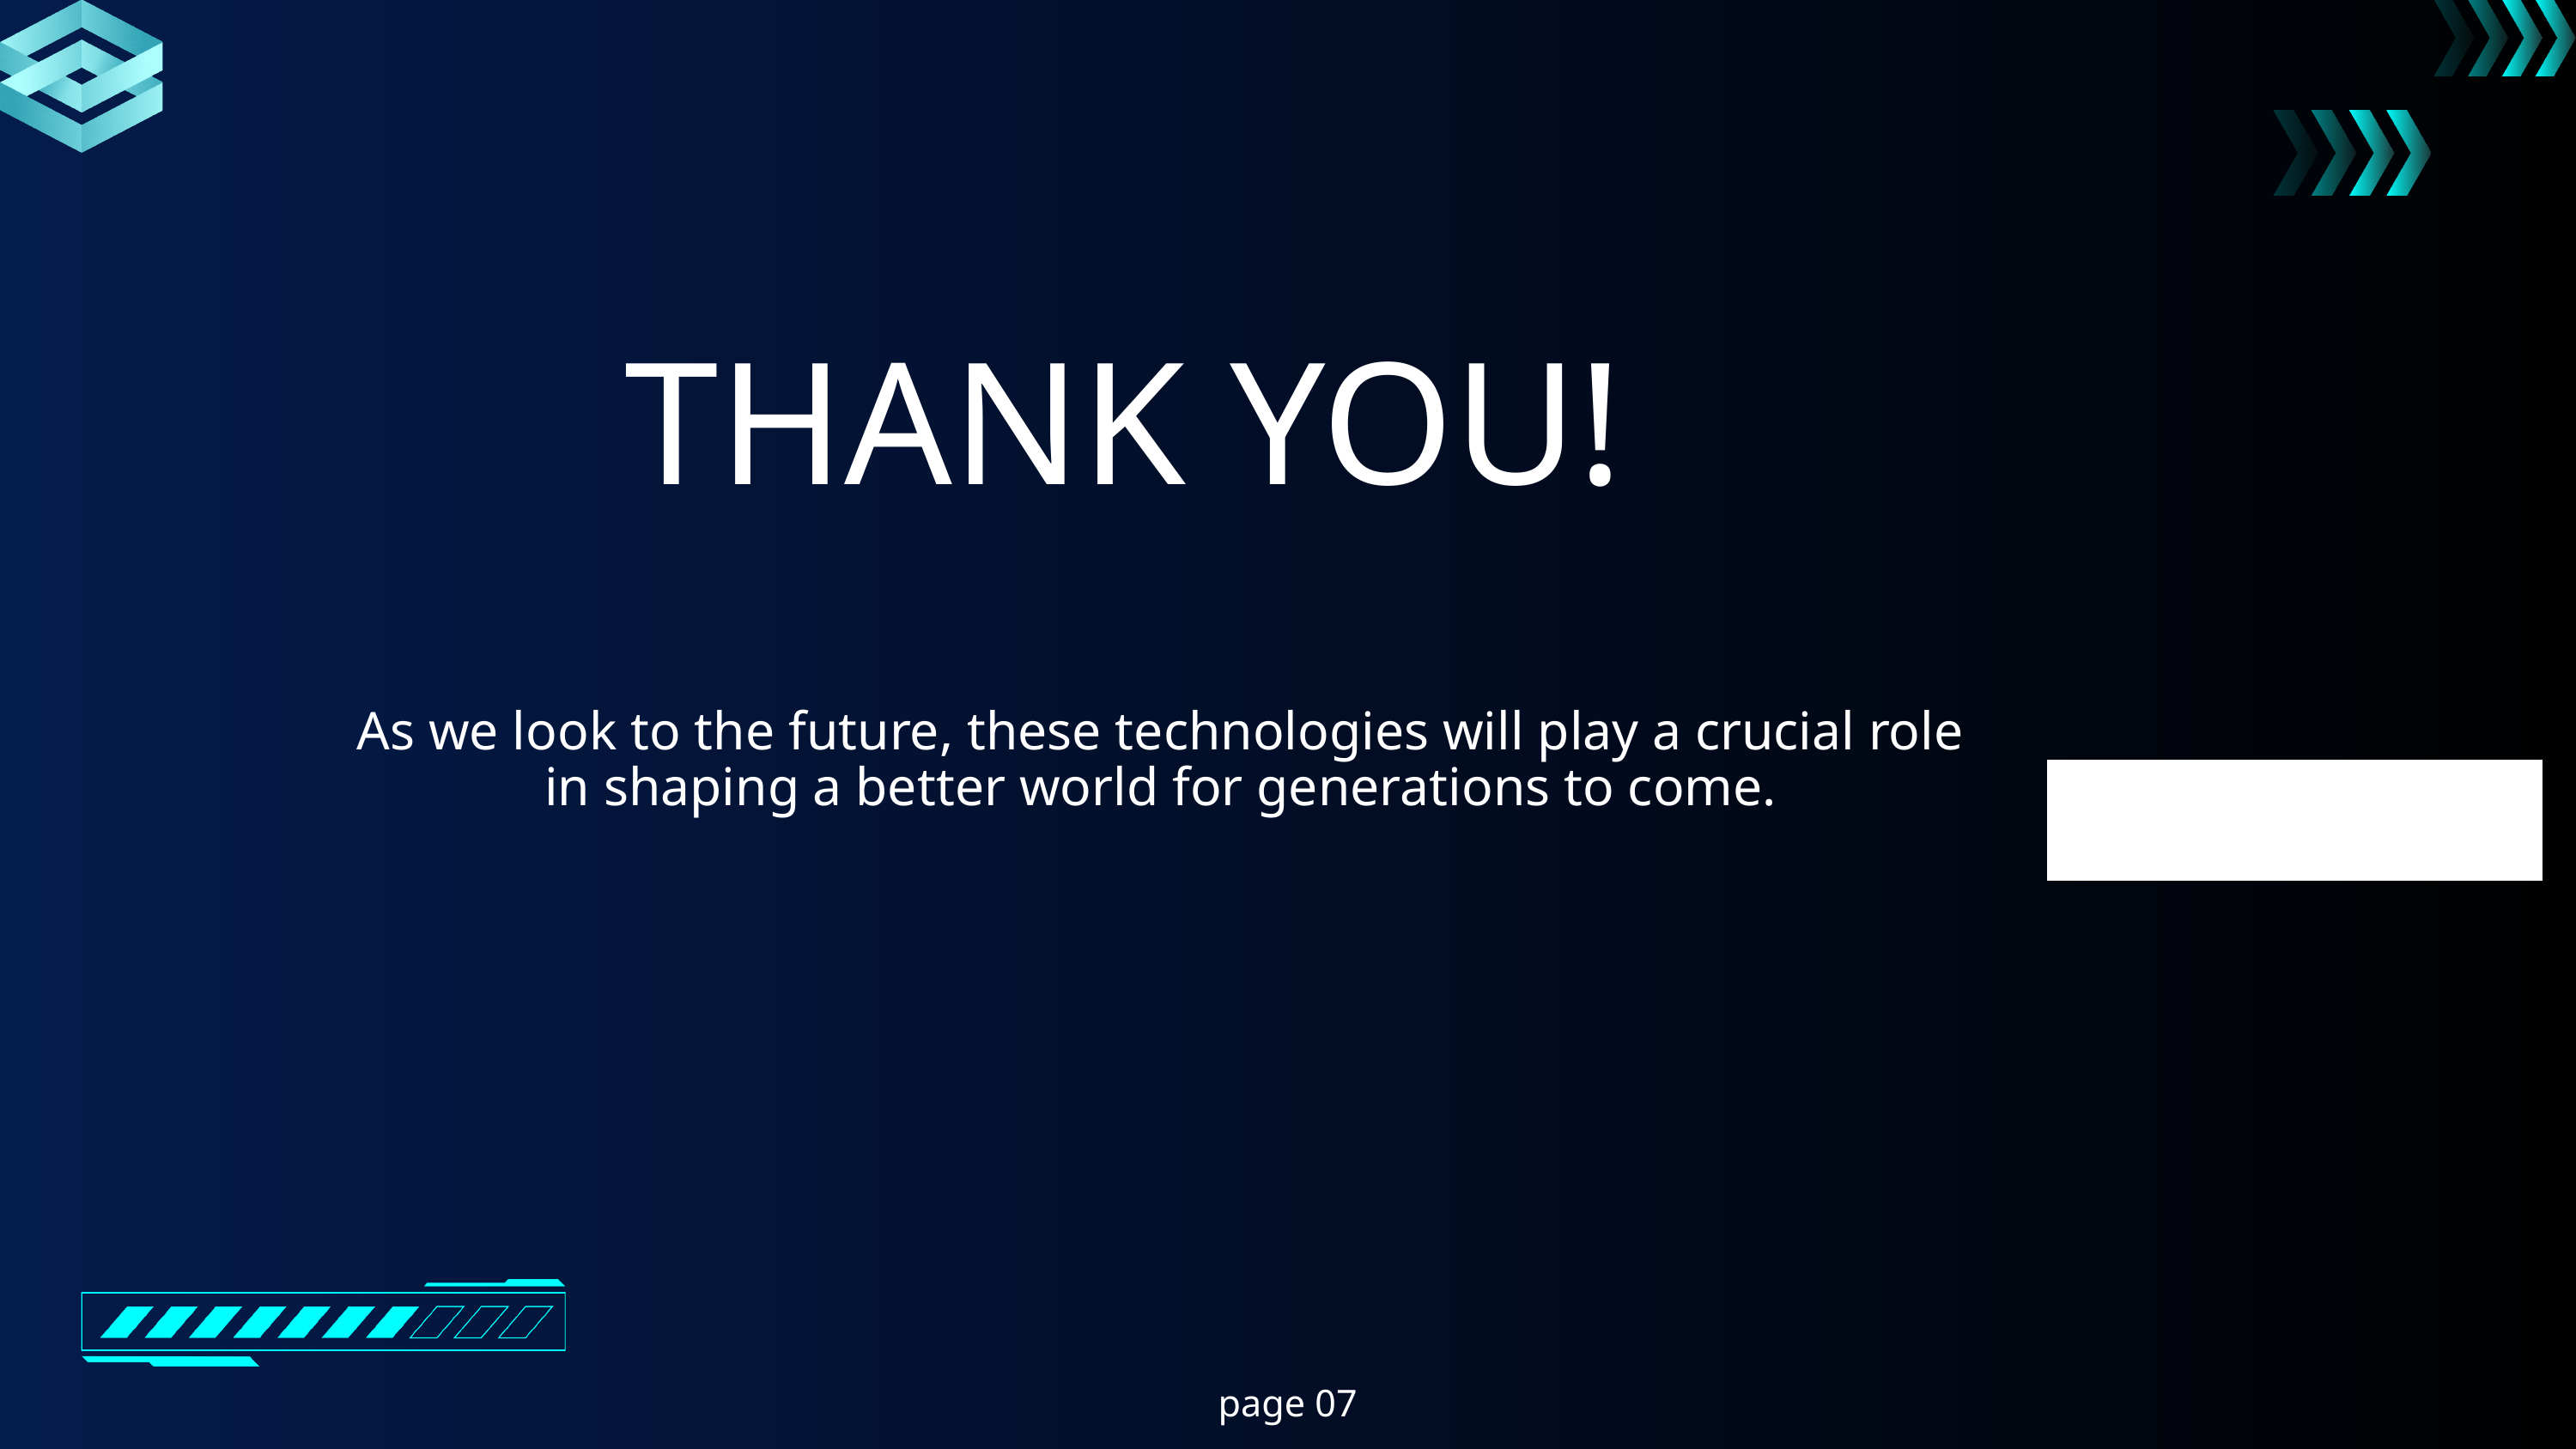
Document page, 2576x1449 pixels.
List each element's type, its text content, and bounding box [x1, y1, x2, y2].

text_box [2433, 0, 2576, 76]
picture [2047, 759, 2543, 882]
text_box As we look to the future, these technologies will play a crucial role in shaping a better world for generations to come. [354, 703, 1968, 817]
text_box [2273, 110, 2432, 196]
text_box [81, 1279, 566, 1367]
text_box [0, 0, 163, 153]
text_box page 07 [1124, 1384, 1452, 1425]
text_box THANK YOU! [337, 306, 1912, 519]
